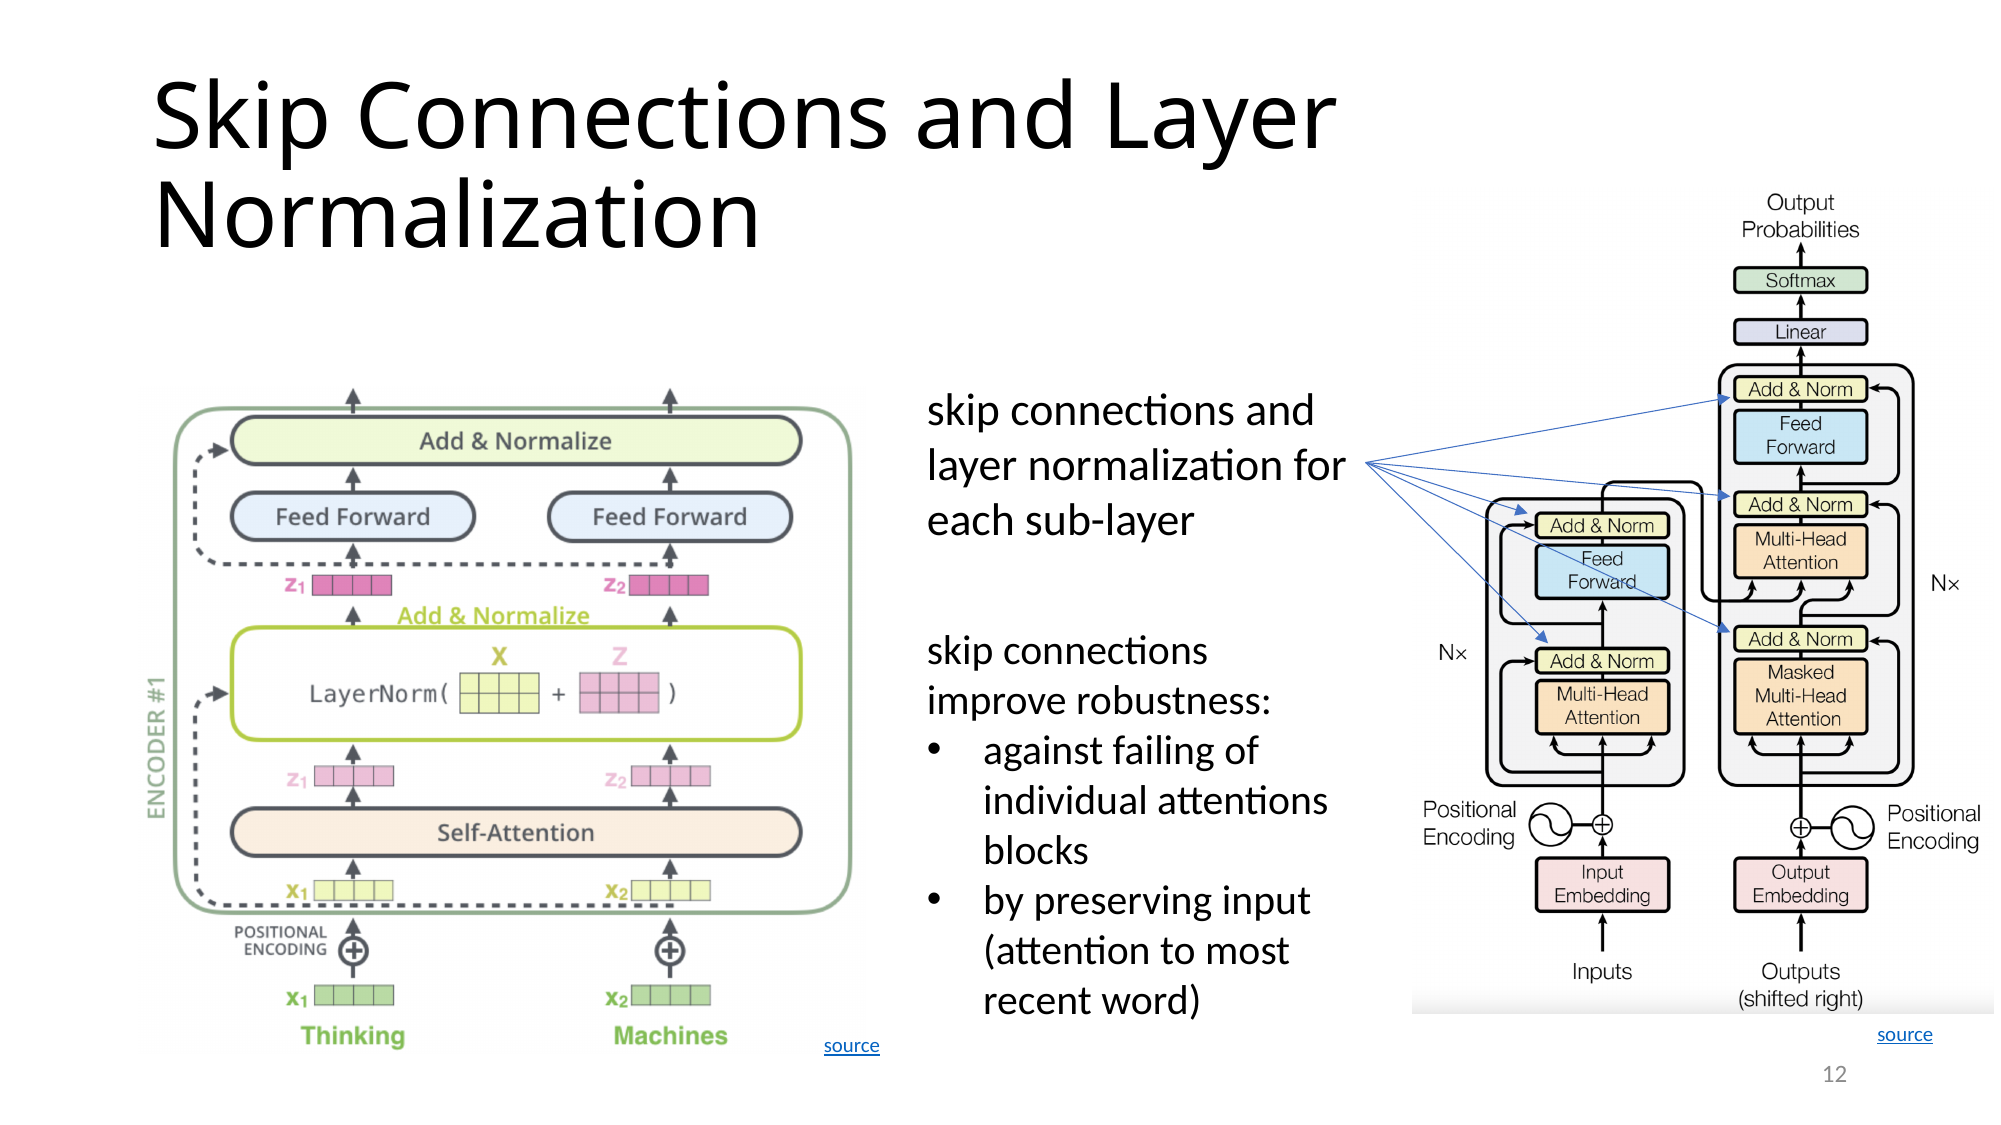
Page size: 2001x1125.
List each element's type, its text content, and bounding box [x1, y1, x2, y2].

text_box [1549, 463, 1731, 633]
text_box source [809, 1024, 897, 1065]
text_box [1365, 397, 1731, 463]
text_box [1365, 463, 1549, 644]
title Skip Connections and Layer Normalization [137, 59, 1863, 278]
text_box source [1862, 1014, 1950, 1053]
slide_number 12 [1412, 1042, 1863, 1103]
text_box skip connections and layer normalization for each sub-layer [912, 372, 1366, 553]
picture [138, 386, 866, 1054]
text_box skip connections improve robustness: against failing of individual attentions blocks by preserving input (attention to most recent word) [912, 615, 1366, 1031]
picture [1412, 187, 1994, 1014]
